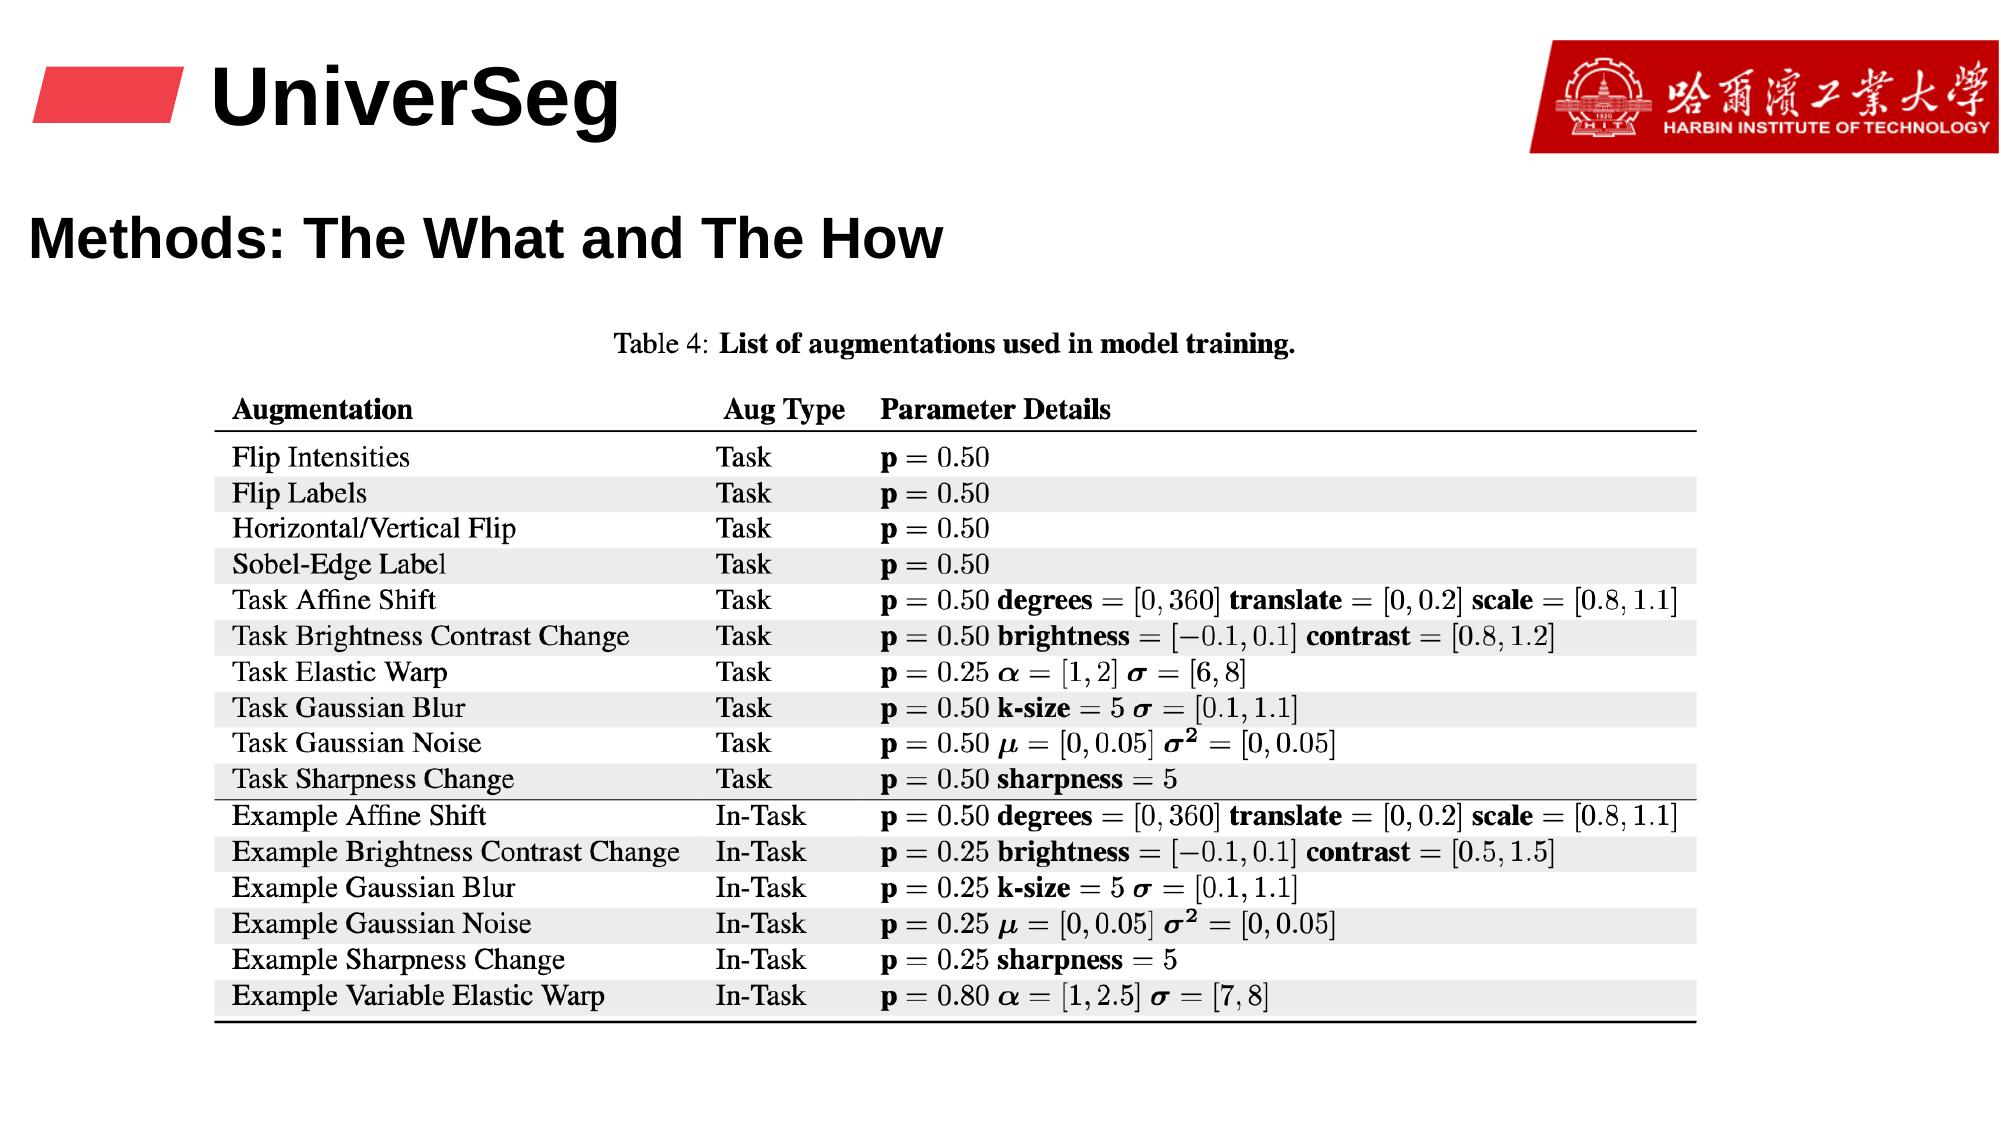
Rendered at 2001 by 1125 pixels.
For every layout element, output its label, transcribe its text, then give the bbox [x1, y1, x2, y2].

title UniverSeg [210, 43, 1221, 155]
list Methods: The What and The How [28, 207, 1972, 272]
picture [188, 324, 1730, 1045]
picture [1527, 29, 2001, 161]
